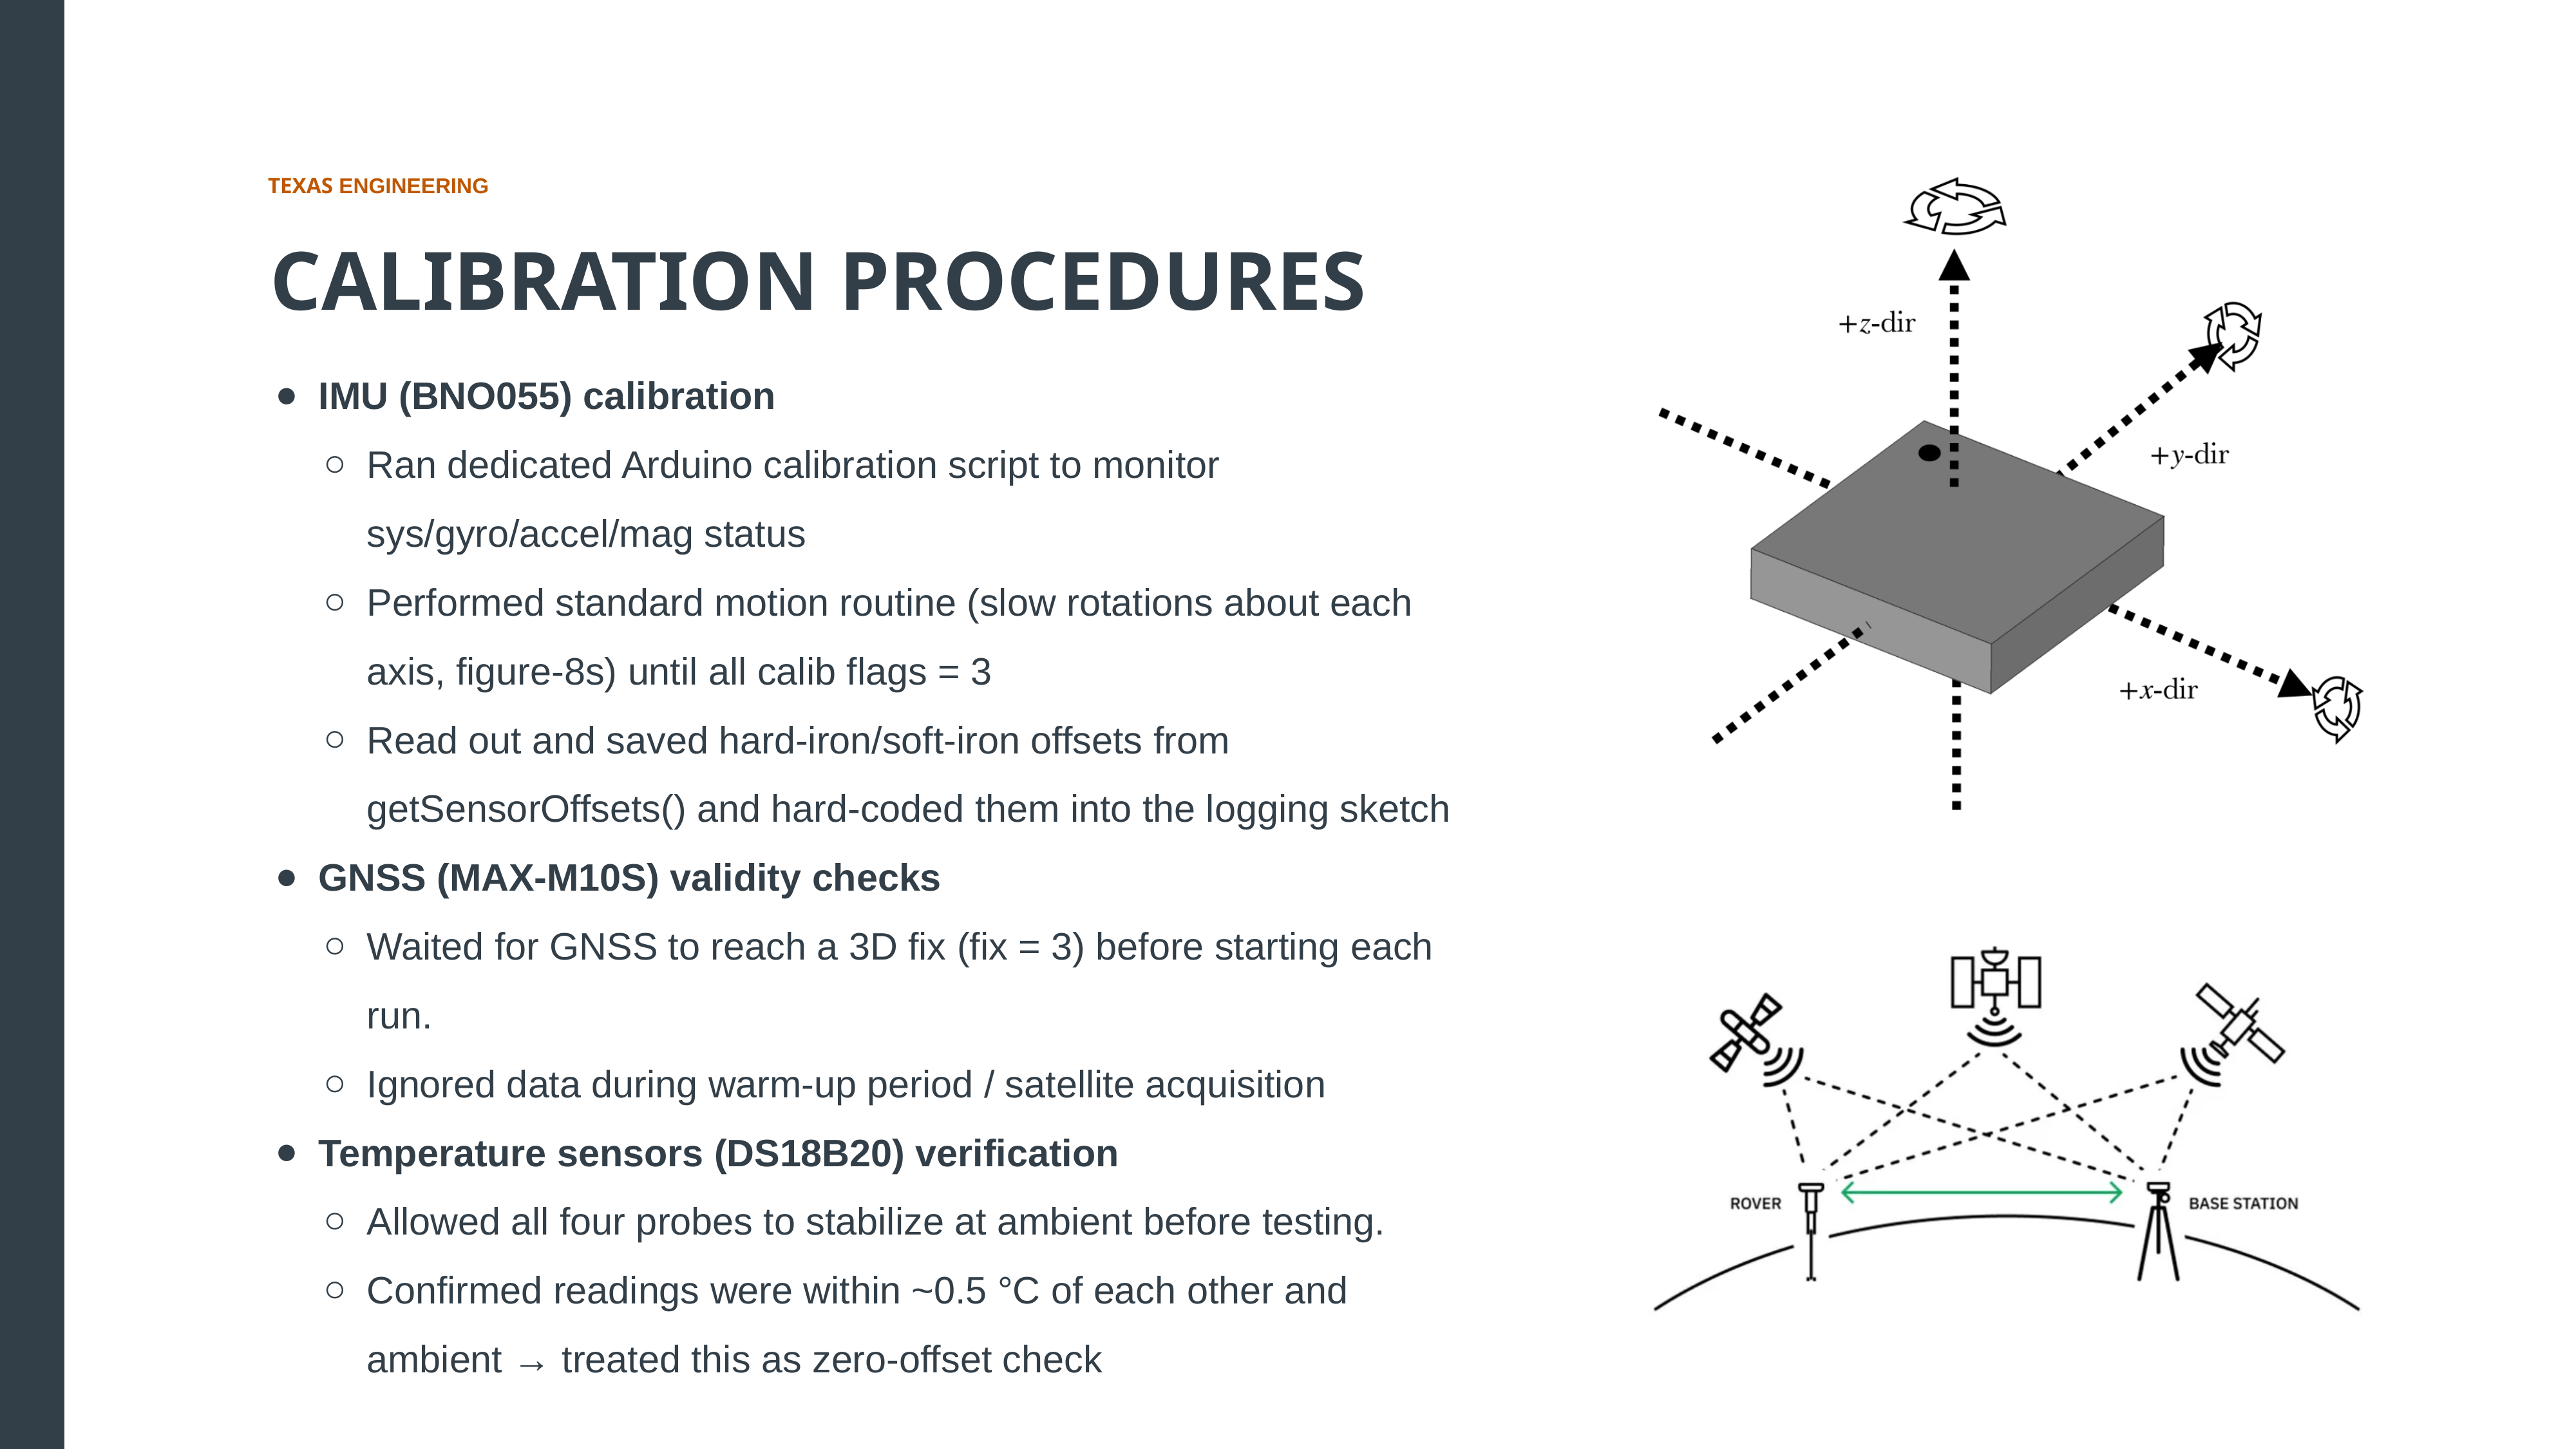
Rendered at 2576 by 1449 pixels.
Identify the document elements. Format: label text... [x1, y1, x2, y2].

picture [1618, 878, 2410, 1359]
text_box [1658, 168, 2371, 840]
text_box [0, 0, 64, 1449]
text_box CALIBRATION PROCEDURES [260, 225, 1654, 331]
text_box IMU (BNO055) calibration Ran dedicated Arduino calibration script to monitor sys/gyro/accel/mag status Performed standard motion routine (slow rotations about each axis, figure-8s) until all calib flags = 3 Read out and saved hard-iron/soft-iron offsets from getSensorOffsets() and hard-coded them into the logging sketch GNSS (MAX-M10S) validity checks Waited for GNSS to reach a 3D fix (fix = 3) before starting each run. Ignored data during warm-up period / satellite acquisition Temperature sensors (DS18B20) verification Allowed all four probes to stabilize at ambient before testing. Confirmed readings were within ~0.5 °C of each other and ambient → treated this as zero-offset check [260, 343, 1463, 1385]
